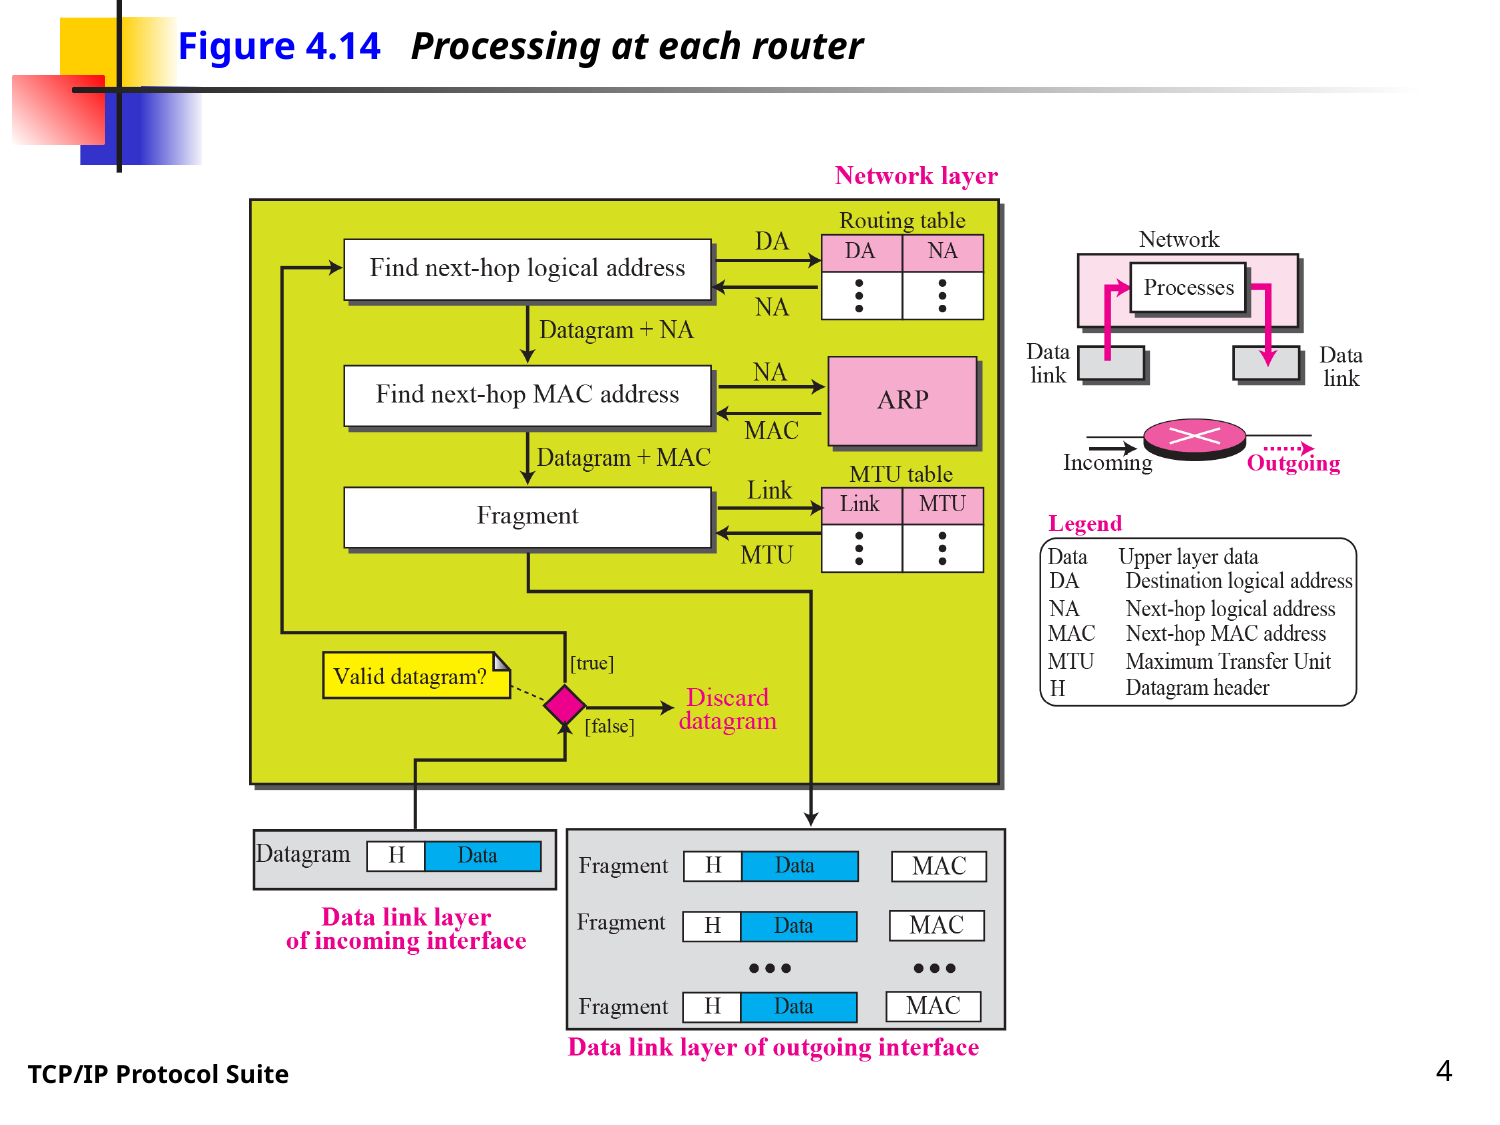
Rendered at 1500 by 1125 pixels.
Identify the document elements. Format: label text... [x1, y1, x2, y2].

slide_number 4 [1155, 1024, 1468, 1100]
text_box [116, 93, 122, 173]
text_box [141, 93, 202, 165]
text_box [80, 93, 116, 165]
picture [249, 162, 1363, 1063]
text_box [122, 17, 177, 86]
text_box [72, 87, 1423, 93]
text_box [116, 0, 122, 87]
text_box [12, 75, 105, 145]
text_box [122, 93, 141, 165]
text_box Figure 4.14 Processing at each router [162, 14, 1100, 75]
text_box [60, 17, 116, 86]
footer TCP/IP Protocol Suite [12, 1025, 488, 1100]
